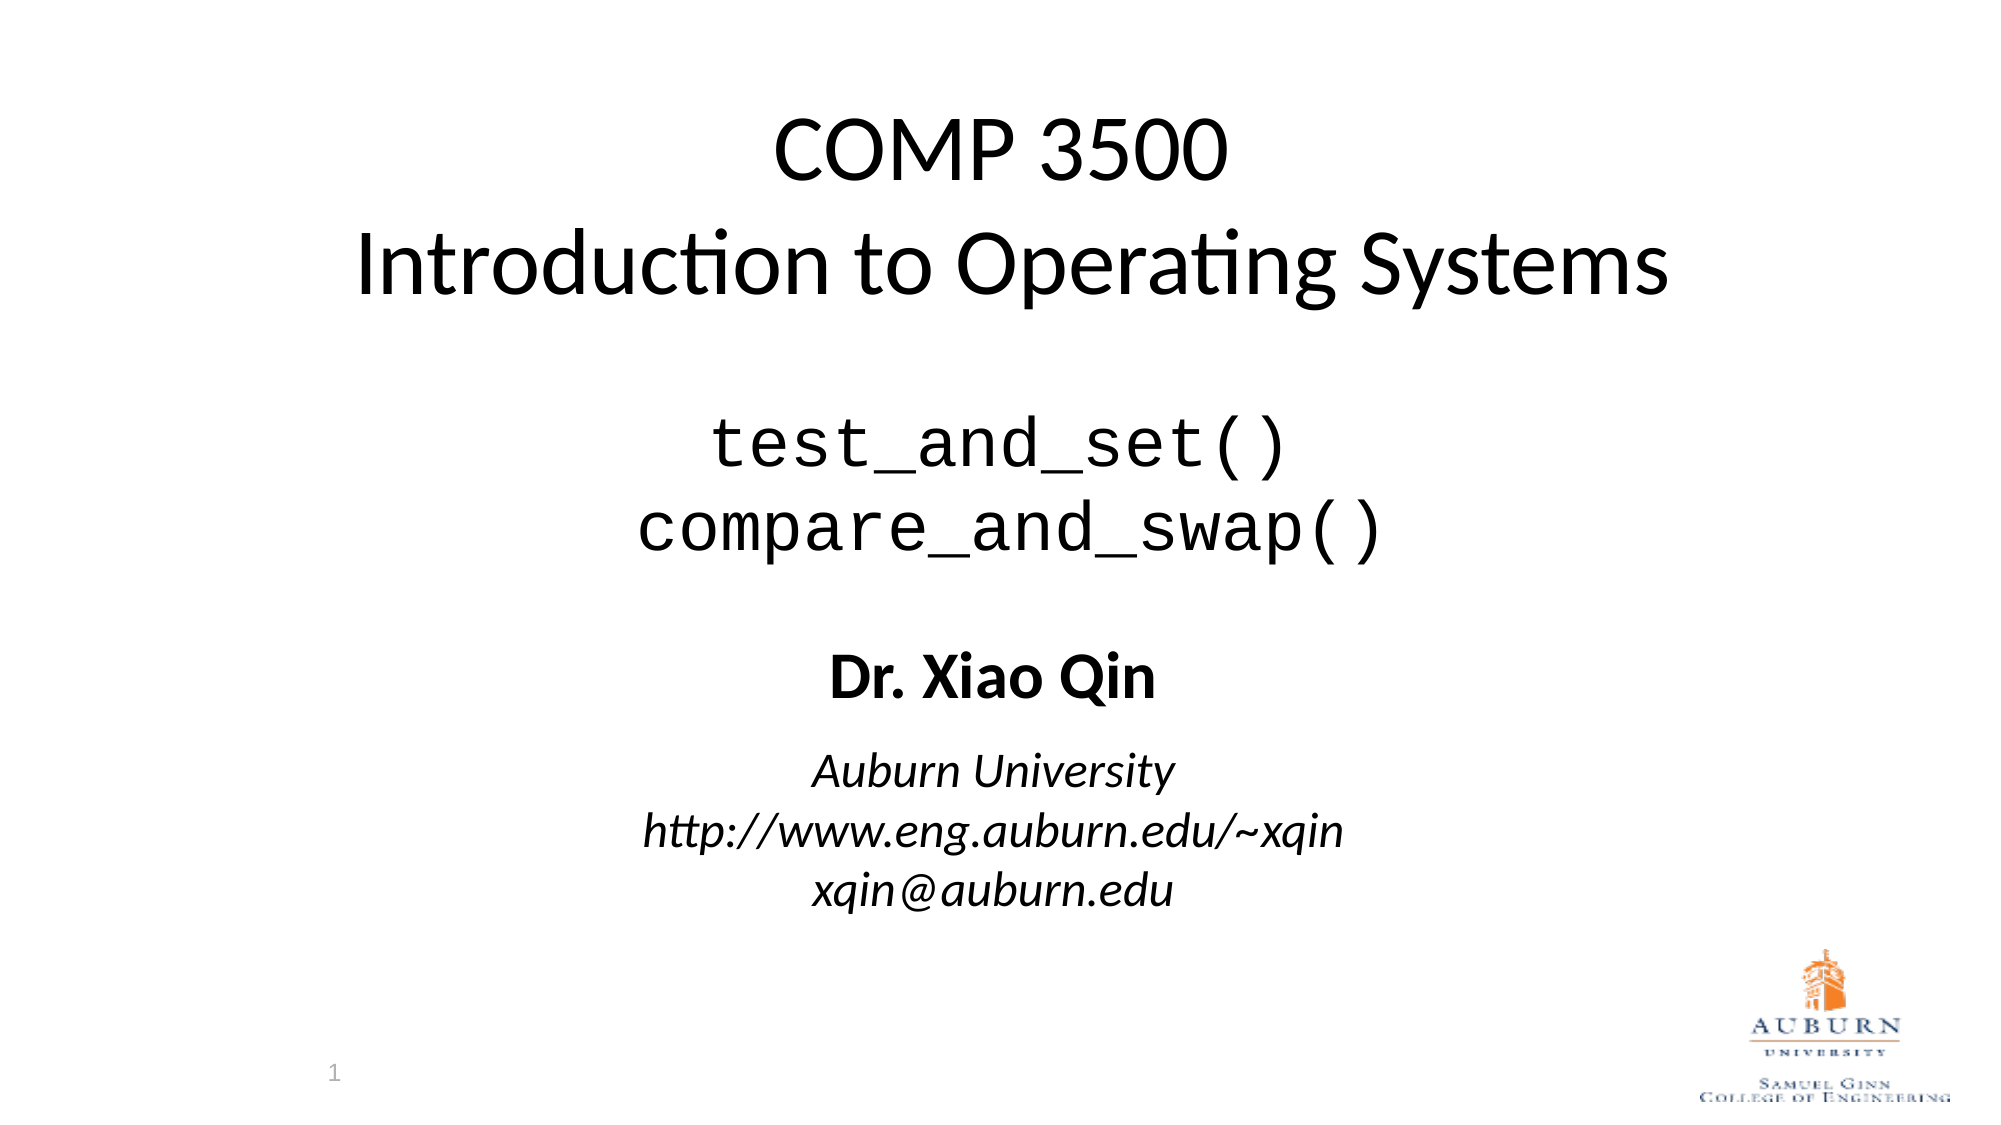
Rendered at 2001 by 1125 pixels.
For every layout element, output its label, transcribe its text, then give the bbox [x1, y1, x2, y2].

title COMP 3500 Introduction to Operating Systems test_and_set() compare_and_swap() [300, 75, 1725, 575]
picture [1700, 949, 1950, 1102]
text_box Dr. Xiao Qin Auburn University http://www.eng.auburn.edu/~xqin xqin@auburn.edu [587, 624, 1400, 920]
slide_number 1 [312, 1041, 663, 1102]
